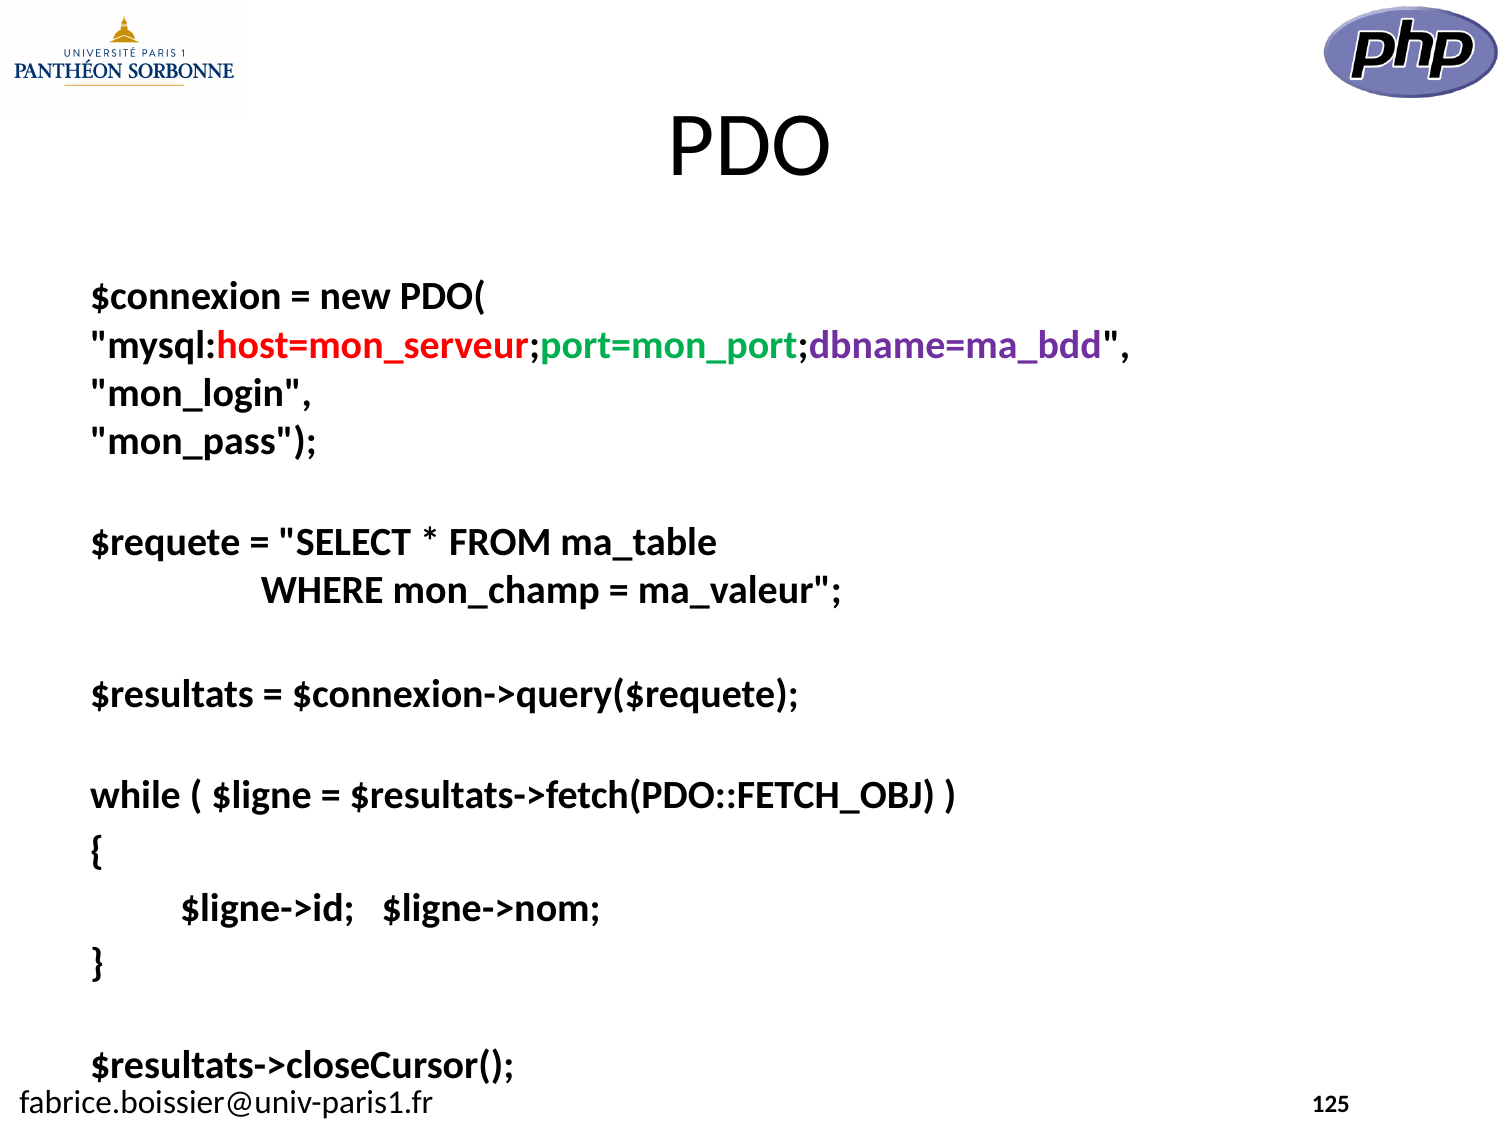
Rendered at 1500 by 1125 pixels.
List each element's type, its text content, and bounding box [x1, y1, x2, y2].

list $connexion = new PDO( "mysql:host=mon_serveur;port=mon_port;dbname=ma_bdd", "mon_login", "mon_pass"); $requete = "SELECT * FROM ma_table WHERE mon_champ = ma_valeur"; $resultats = $connexion->query($requete); while ( $ligne = $resultats->fetch(PDO::FETCH_OBJ) ) { $ligne->id; $ligne->nom; } $resultats->closeCursor(); [75, 262, 1447, 1094]
slide_number 125 [1156, 1072, 1500, 1125]
picture [1321, 0, 1500, 119]
picture [0, 2, 248, 114]
title PDO [75, 45, 1425, 233]
